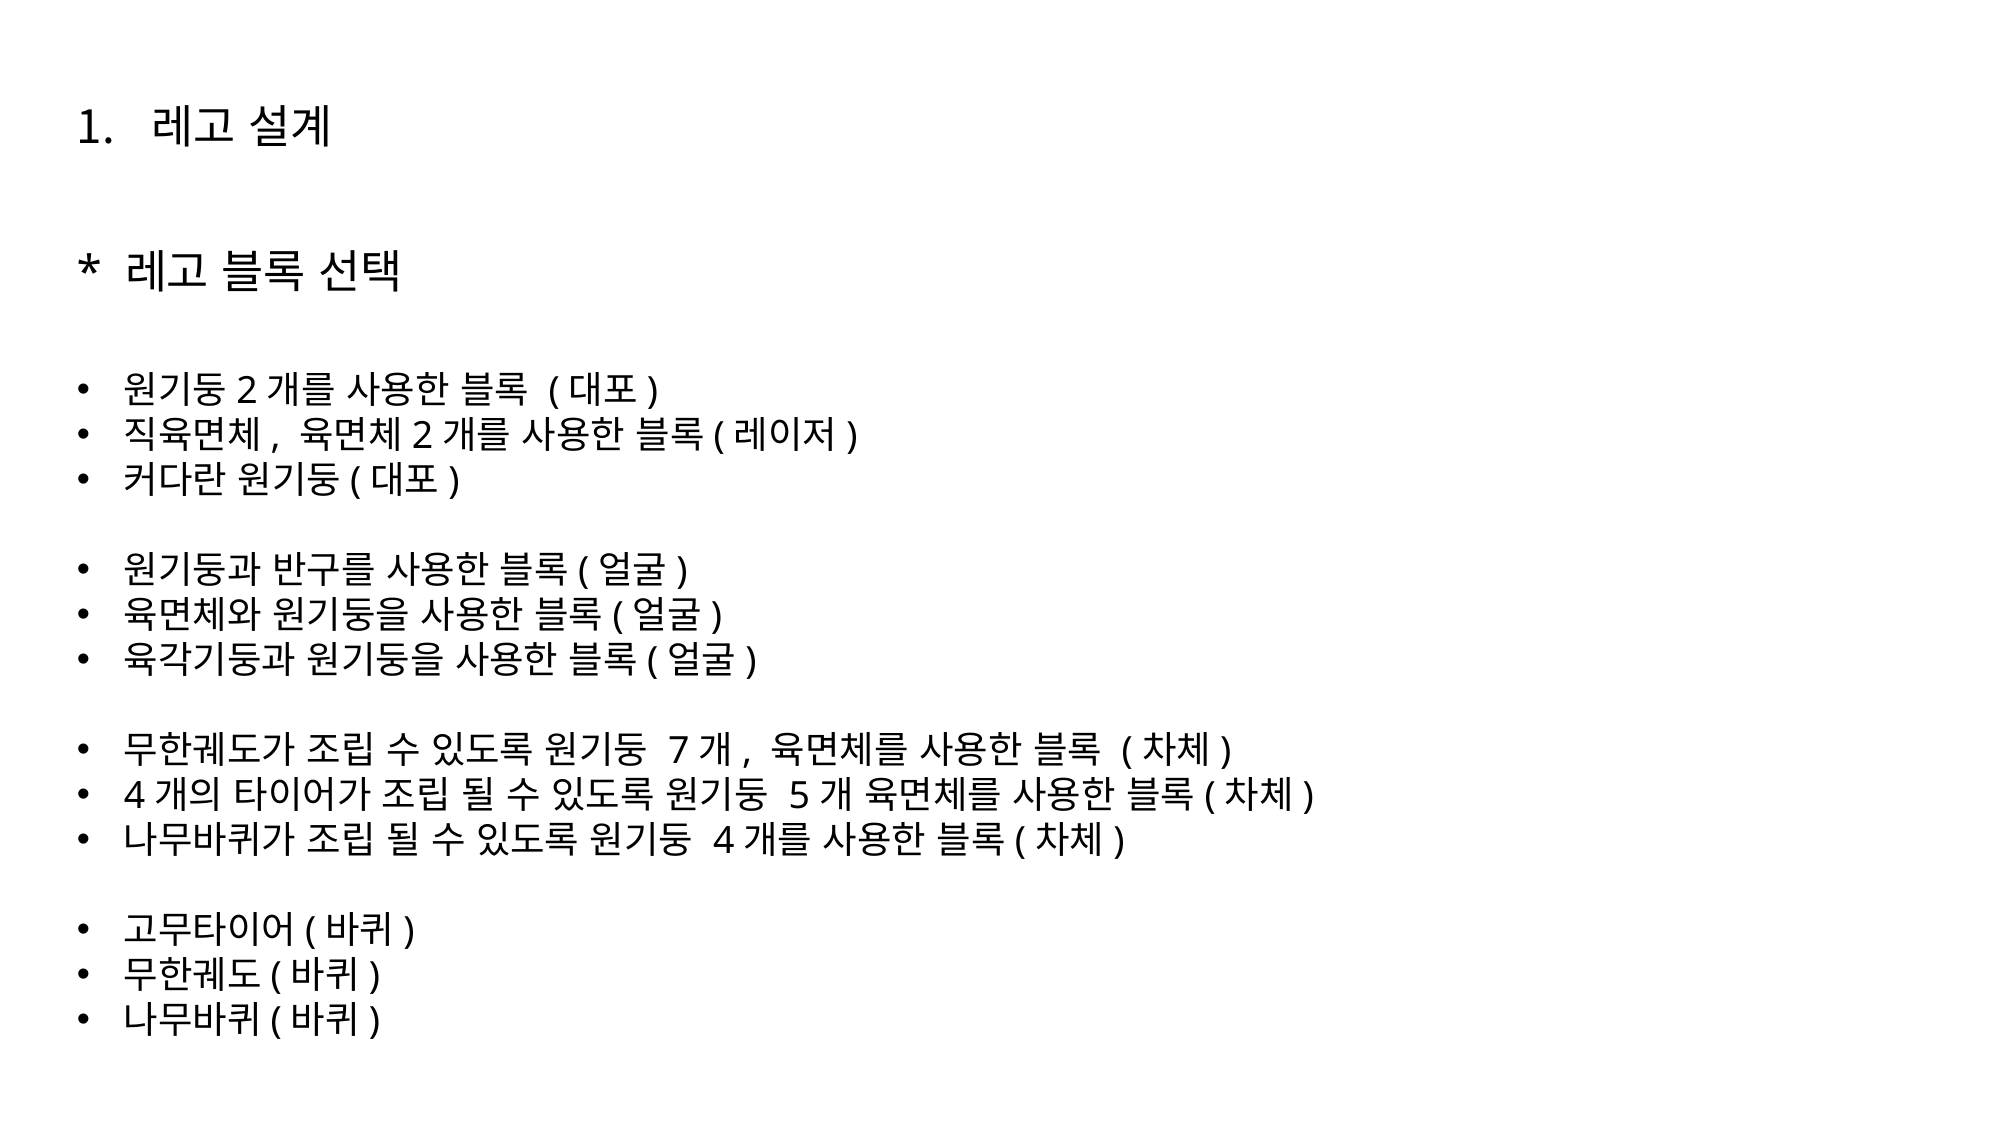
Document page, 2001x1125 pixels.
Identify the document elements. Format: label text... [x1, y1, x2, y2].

text_box 레고 설계 * 레고 블록 선택 [61, 90, 803, 361]
text_box 원기둥2개를 사용한 블록 (대포) 직육면체, 육면체2개를 사용한 블록(레이저) 커다란 원기둥(대포) 원기둥과 반구를 사용한 블록(얼굴) 육면체와 원기둥을 사용한 블록(얼굴) 육각기둥과 원기둥을 사용한 블록(얼굴) 무한궤도가 조립 수 있도록 원기둥 7개, 육면체를 사용한 블록 (차체) 4개의 타이어가 조립 될 수 있도록 원기둥 5개 육면체를 사용한 블록(차체) 나무바퀴가 조립 될 수 있도록 원기둥 4개를 사용한 블록(차체) 고무타이어(바퀴) 무한궤도(바퀴) 나무바퀴(바퀴) [62, 313, 1532, 1049]
